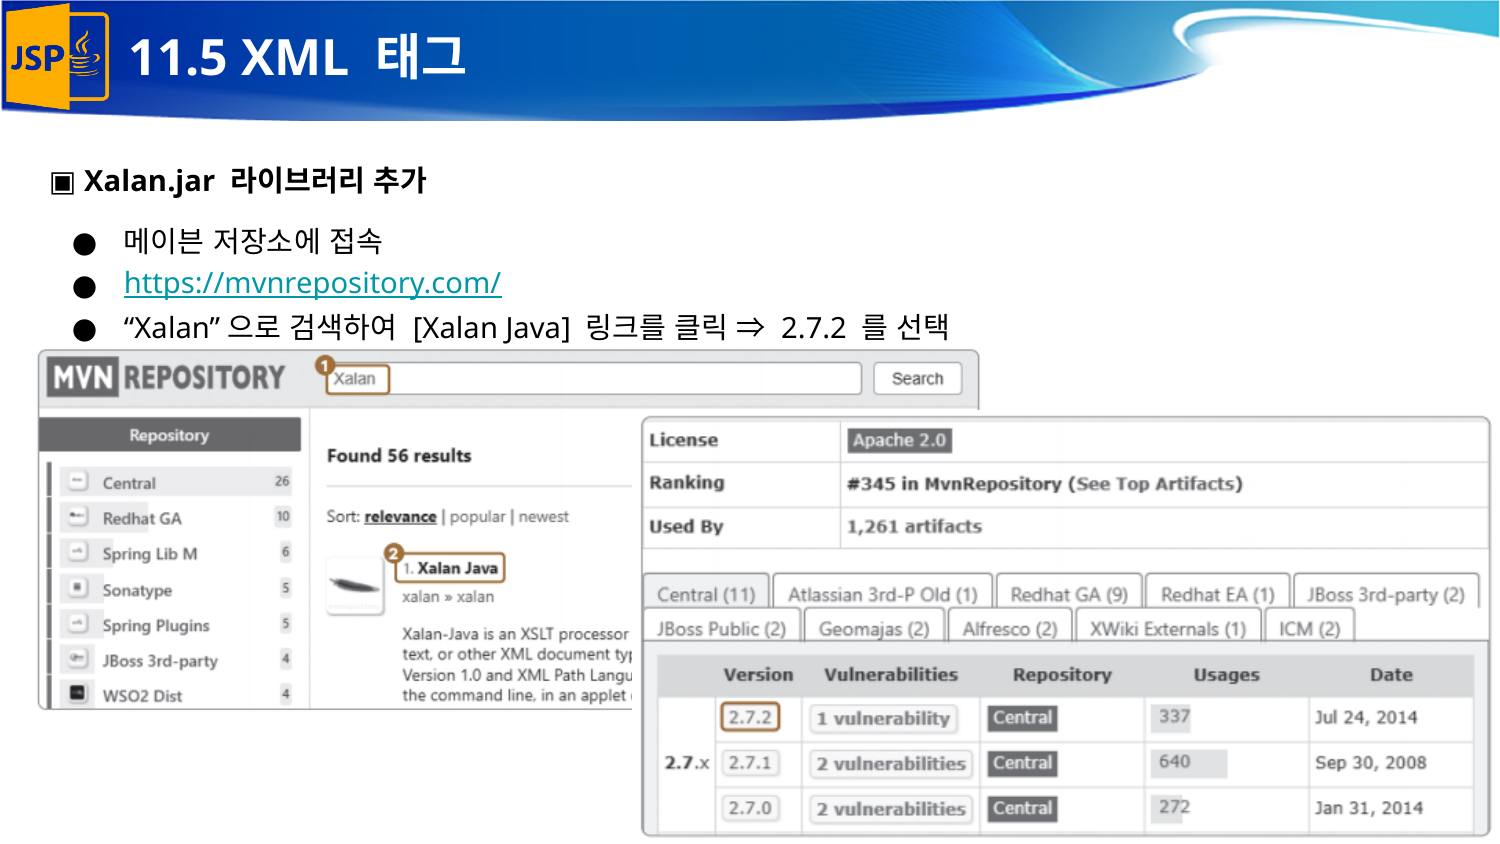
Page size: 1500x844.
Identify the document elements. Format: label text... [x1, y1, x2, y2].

title 11.5 XML 태그 [113, 10, 1500, 105]
picture [33, 344, 1500, 844]
text_box ▣ Xalan.jar 라이브러리 추가 메이븐 저장소에 접속 https://mvnrepository.com/ “Xalan”으로 검색하여 [Xalan Java] 링크를 클릭 ⇒ 2.7.2 를 선택 [33, 142, 1432, 409]
picture [0, 0, 1500, 121]
